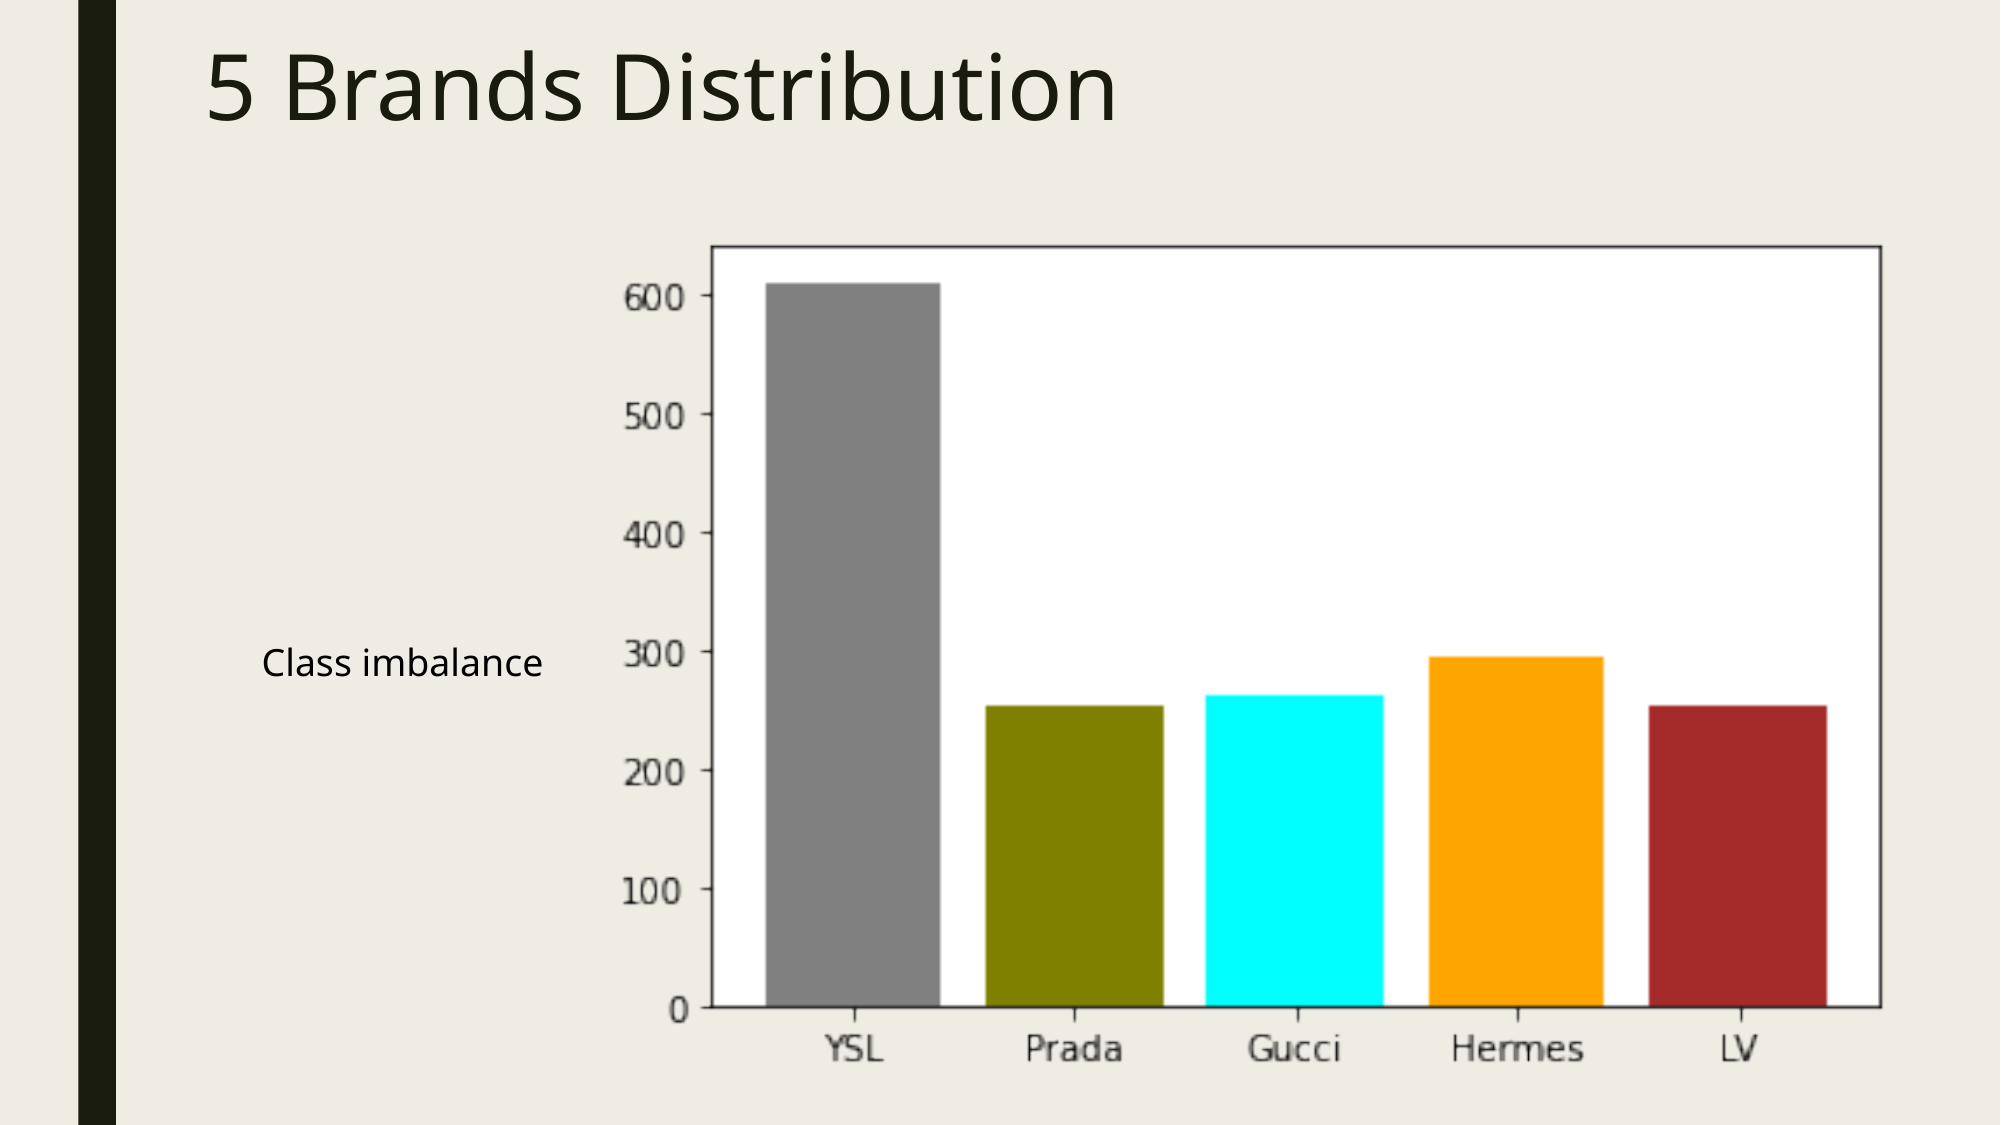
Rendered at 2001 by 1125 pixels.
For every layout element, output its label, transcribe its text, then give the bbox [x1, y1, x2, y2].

title 5 Brands Distribution [189, 34, 1947, 279]
picture [596, 225, 1905, 1091]
text_box Class imbalance [246, 631, 596, 737]
